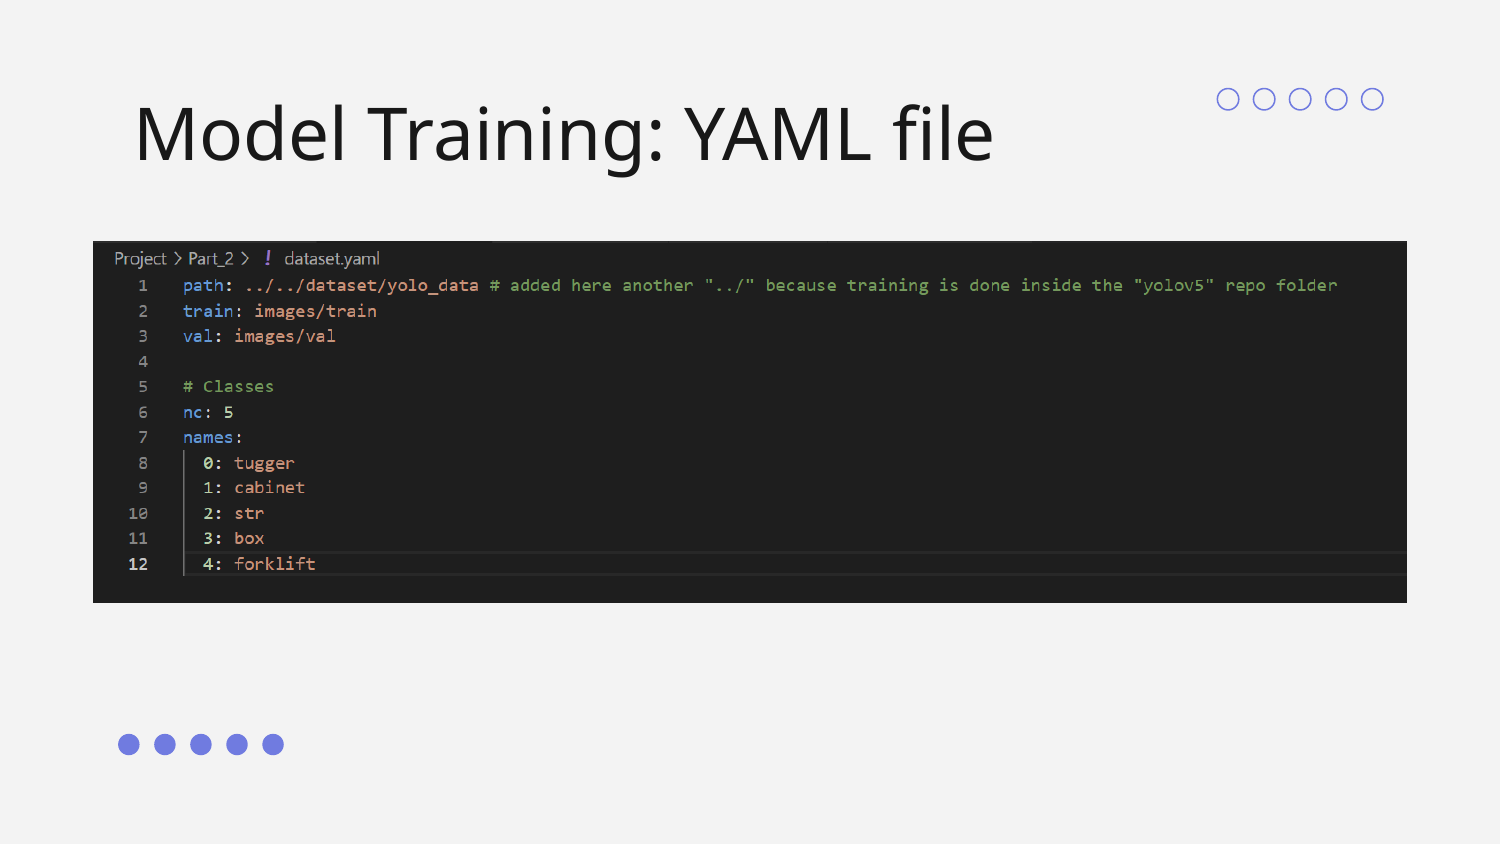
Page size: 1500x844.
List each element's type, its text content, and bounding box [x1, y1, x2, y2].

picture [93, 241, 1407, 603]
title Model Training: YAML file [118, 72, 1382, 167]
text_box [117, 733, 284, 756]
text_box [1217, 88, 1384, 111]
